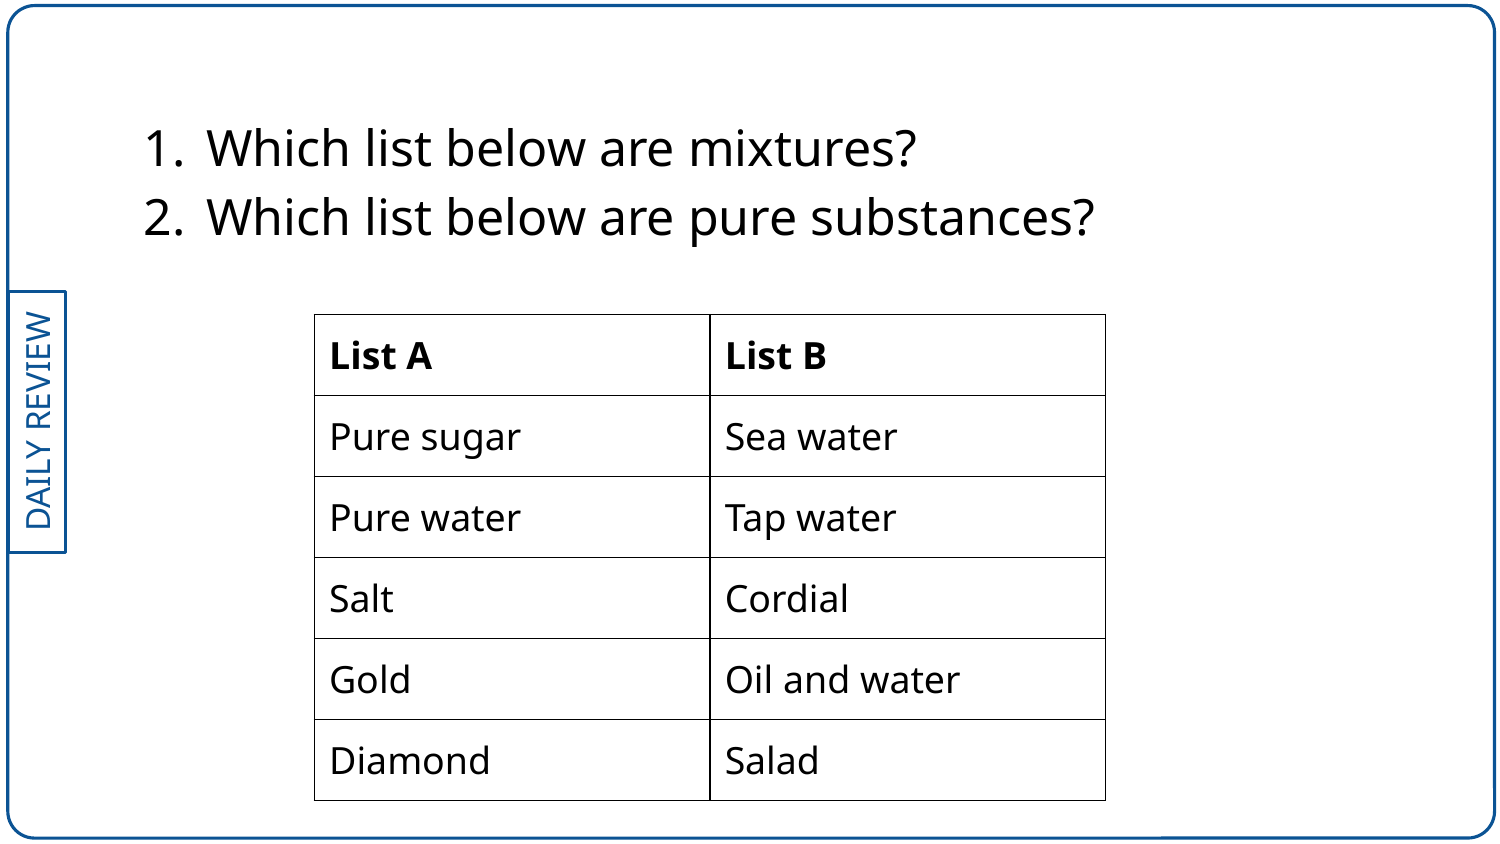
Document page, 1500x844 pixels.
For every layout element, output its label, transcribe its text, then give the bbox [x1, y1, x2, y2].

table_cell Pure water [315, 477, 709, 557]
table_header List B [711, 315, 1105, 395]
table_cell Tap water [711, 477, 1105, 557]
table_cell Oil and water [711, 639, 1105, 719]
table_cell Cordial [711, 558, 1105, 638]
table_cell Pure sugar [315, 396, 709, 476]
list Which list below are mixtures? Which list below are pure substances? [116, 92, 1304, 296]
table_header List A [315, 315, 709, 395]
table_cell Diamond [315, 720, 709, 800]
table_cell Salt [315, 558, 709, 638]
table_cell Sea water [711, 396, 1105, 476]
table_cell Gold [315, 639, 709, 719]
table_cell Salad [711, 720, 1105, 800]
